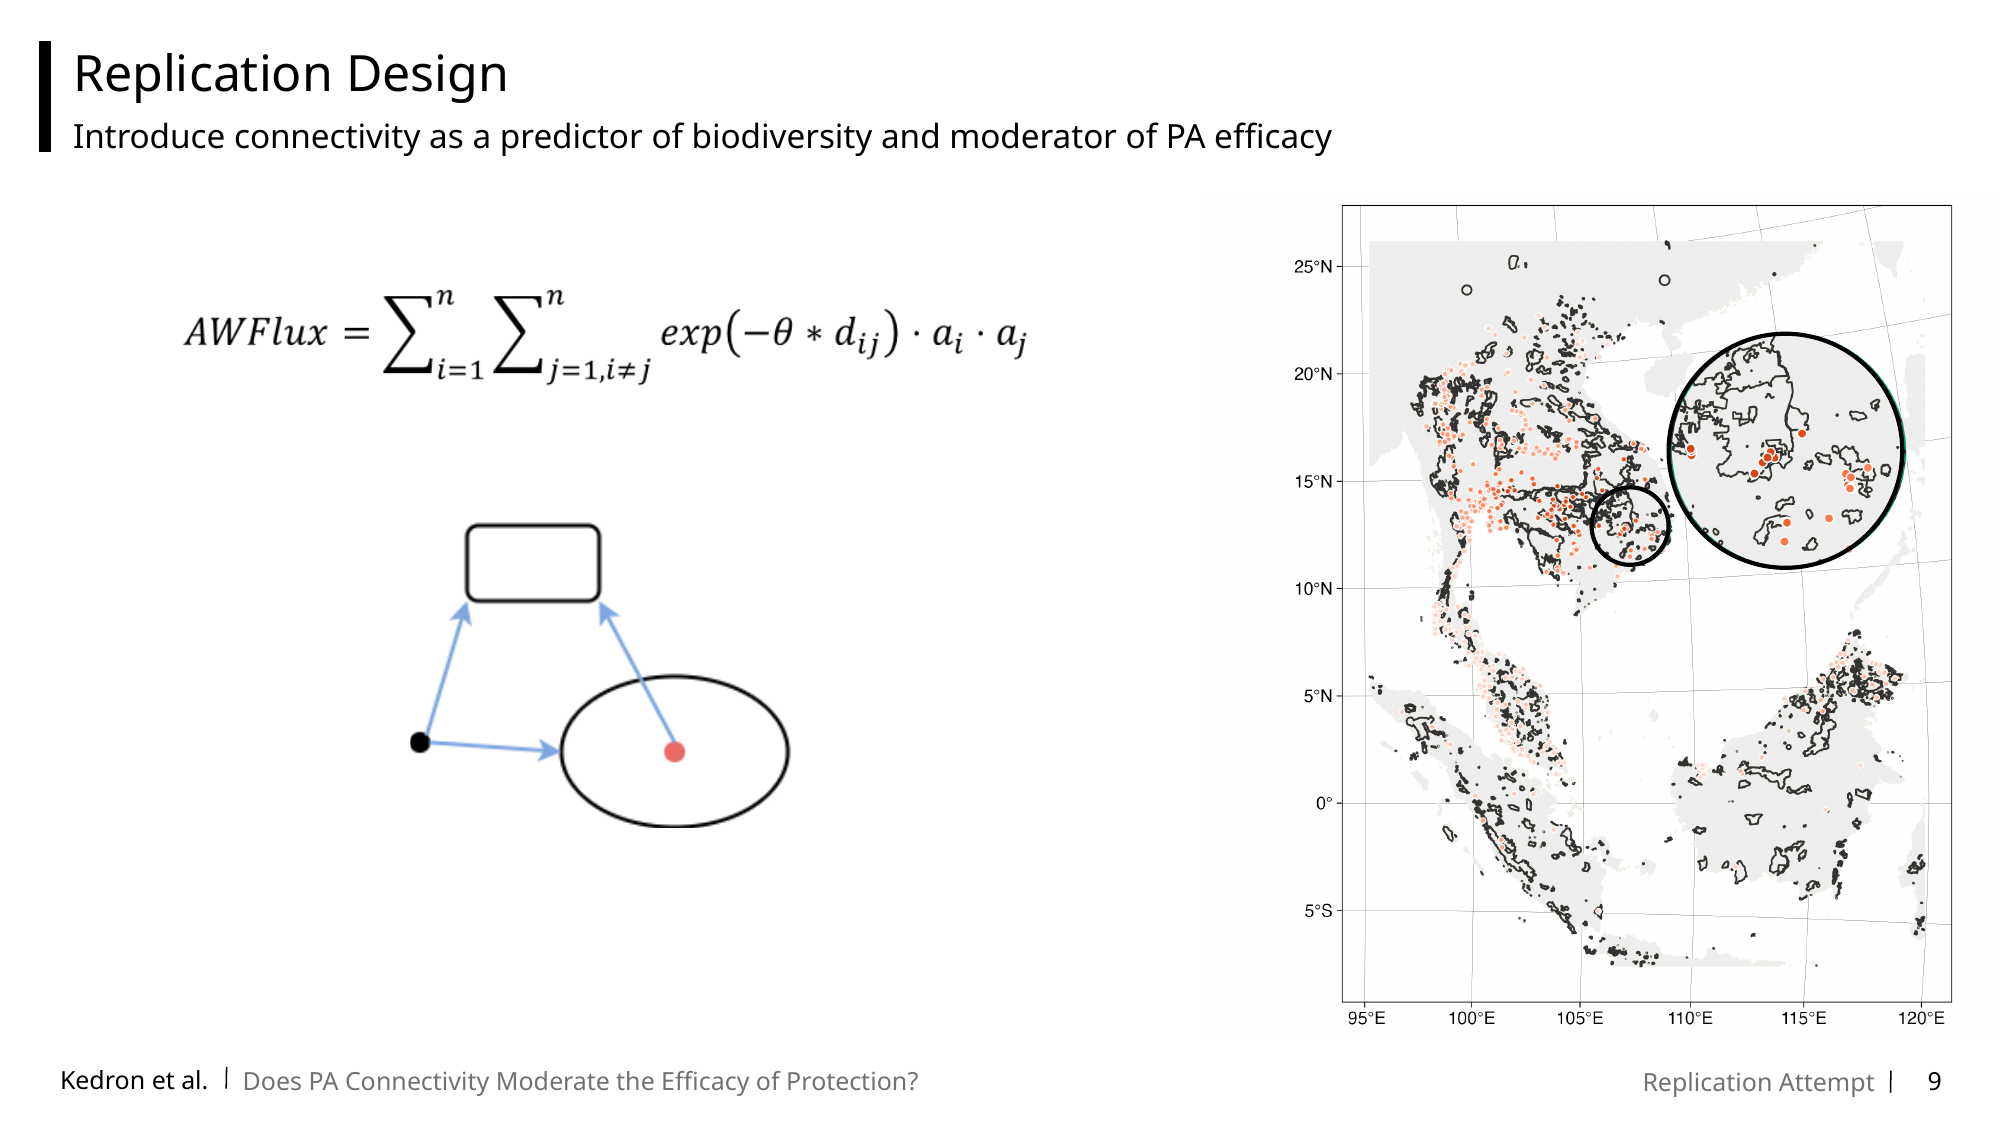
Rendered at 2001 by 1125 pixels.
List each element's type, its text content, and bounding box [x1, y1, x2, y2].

text_box Kedron et al. [45, 1057, 227, 1103]
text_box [1201, 194, 2000, 1039]
text_box [166, 274, 1059, 394]
slide_number 9 [1891, 1060, 1957, 1105]
text_box Does PA Connectivity Moderate the Efficacy of Protection? [227, 1058, 1016, 1103]
text_box Replication Design [58, 34, 1328, 110]
picture [409, 506, 799, 828]
text_box Replication Attempt [1172, 1058, 1891, 1104]
text_box Introduce connectivity as a predictor of biodiversity and moderator of PA efficacy [58, 107, 1666, 163]
